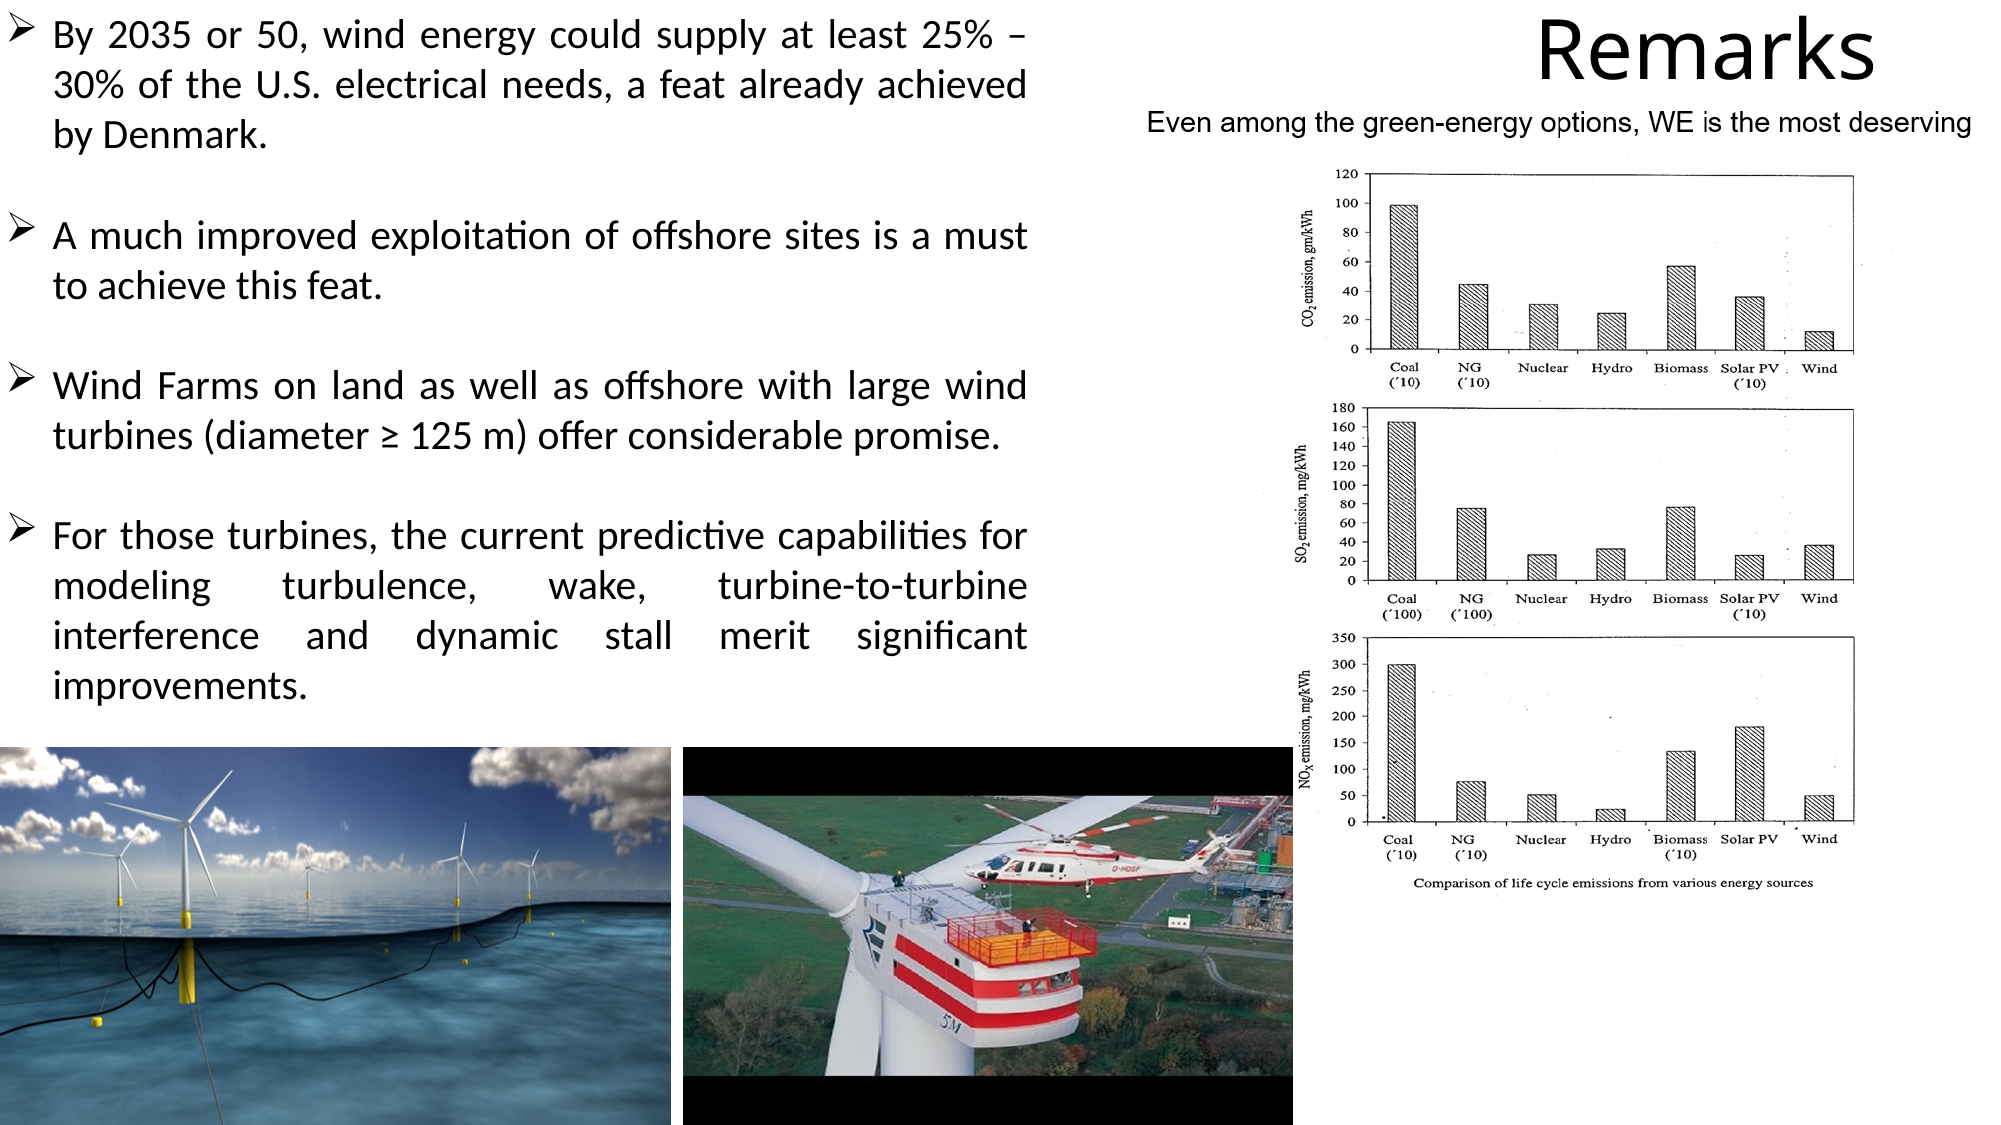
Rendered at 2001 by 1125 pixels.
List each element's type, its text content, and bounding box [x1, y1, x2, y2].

picture [0, 747, 672, 1125]
text_box By 2035 or 50, wind energy could supply at least 25% – 30% of the U.S. electrical needs, a feat already achieved by Denmark. A much improved exploitation of offshore sites is a must to achieve this feat. Wind Farms on land as well as offshore with large wind turbines (diameter ≥ 125 m) offer considerable promise. For those turbines, the current predictive capabilities for modeling turbulence, wake, turbine-to-turbine interference and dynamic stall merit significant improvements. [0, 0, 1044, 715]
title Remarks [1519, 0, 2000, 105]
picture [683, 105, 2000, 1125]
